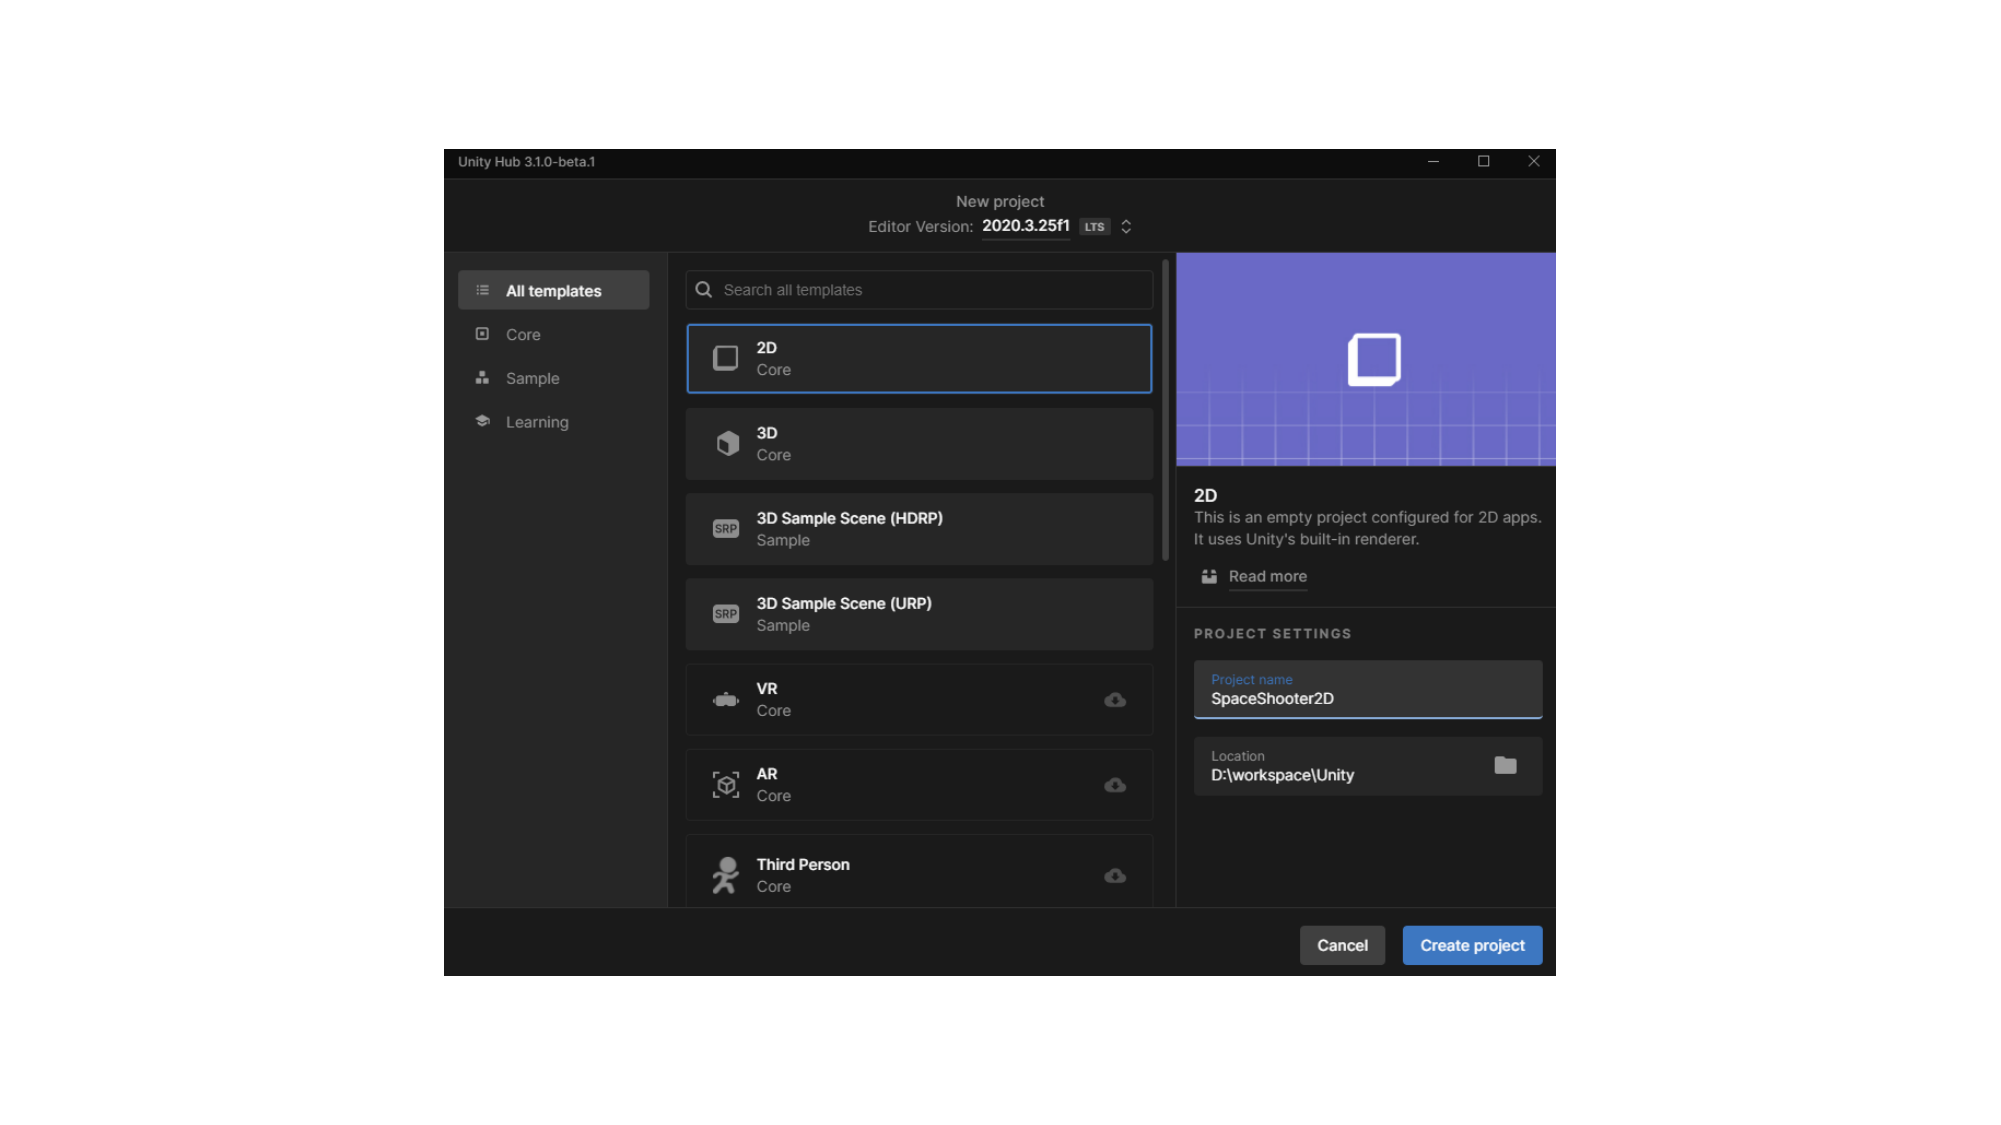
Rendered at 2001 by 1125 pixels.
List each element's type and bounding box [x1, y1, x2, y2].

picture [444, 149, 1556, 976]
